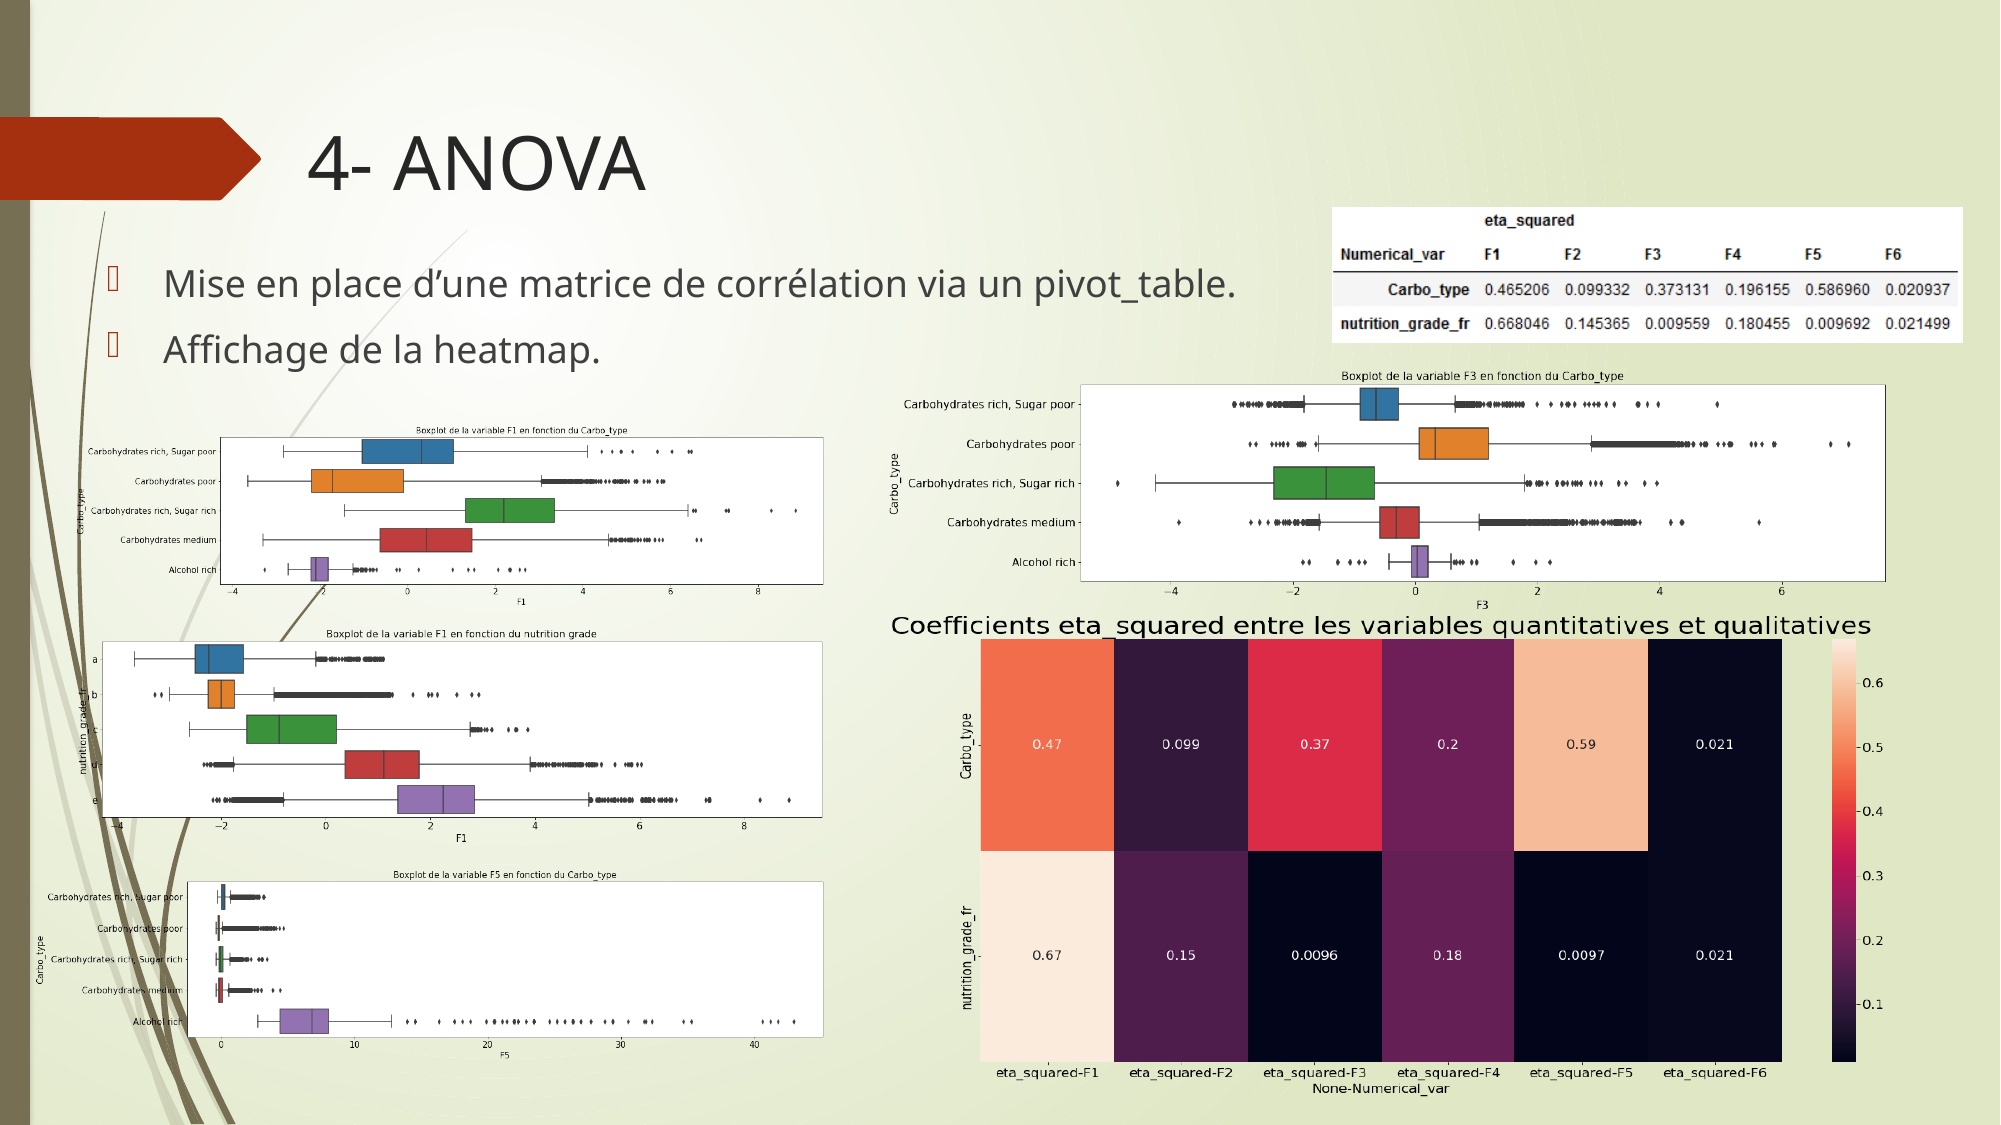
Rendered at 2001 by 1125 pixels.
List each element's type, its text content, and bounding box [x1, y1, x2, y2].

picture [884, 366, 1890, 1101]
picture [32, 867, 827, 1065]
list Mise en place d’une matrice de corrélation via un pivot_table. Affichage de la heatmap. [91, 252, 1960, 632]
picture [73, 422, 827, 610]
picture [1331, 207, 1963, 343]
title 4- ANOVA [292, 107, 1754, 252]
picture [73, 625, 827, 848]
